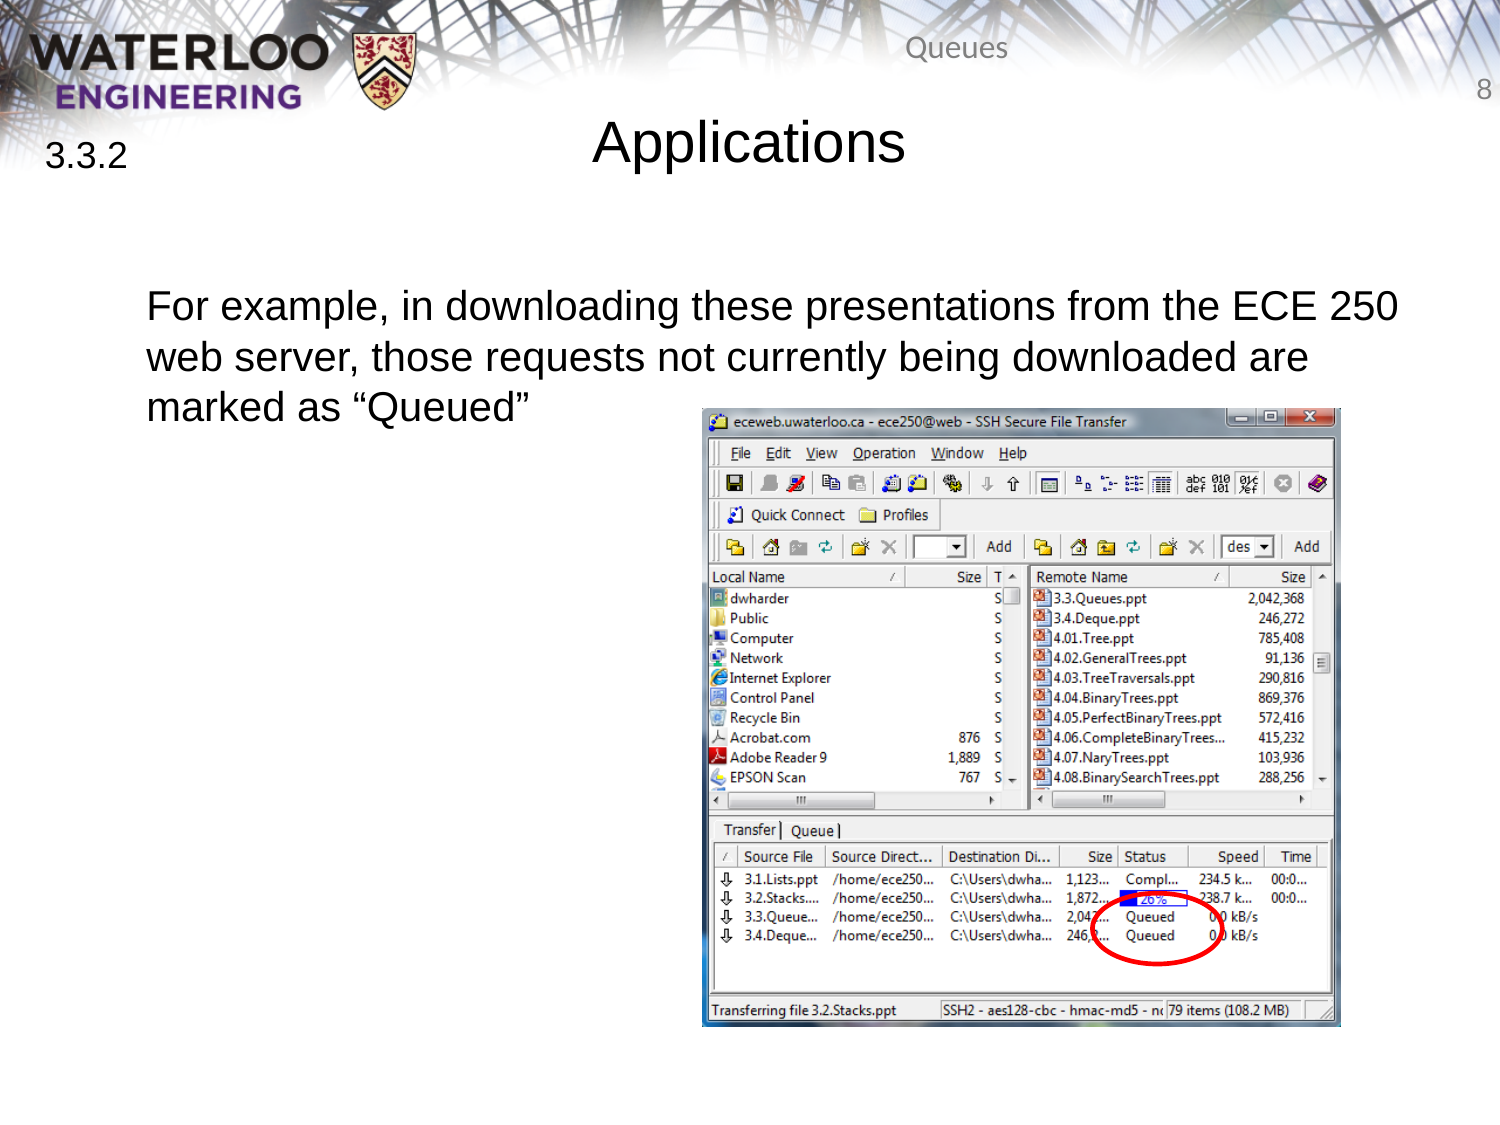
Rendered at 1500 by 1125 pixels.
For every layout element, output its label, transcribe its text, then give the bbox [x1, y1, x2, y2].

list For example, in downloading these presentations from the ECE 250 web server, those requests not currently being downloaded are marked as “Queued” [74, 262, 1426, 1006]
title Applications [74, 44, 1426, 233]
picture [0, 0, 1500, 1125]
text_box 3.3.2 [30, 124, 144, 184]
